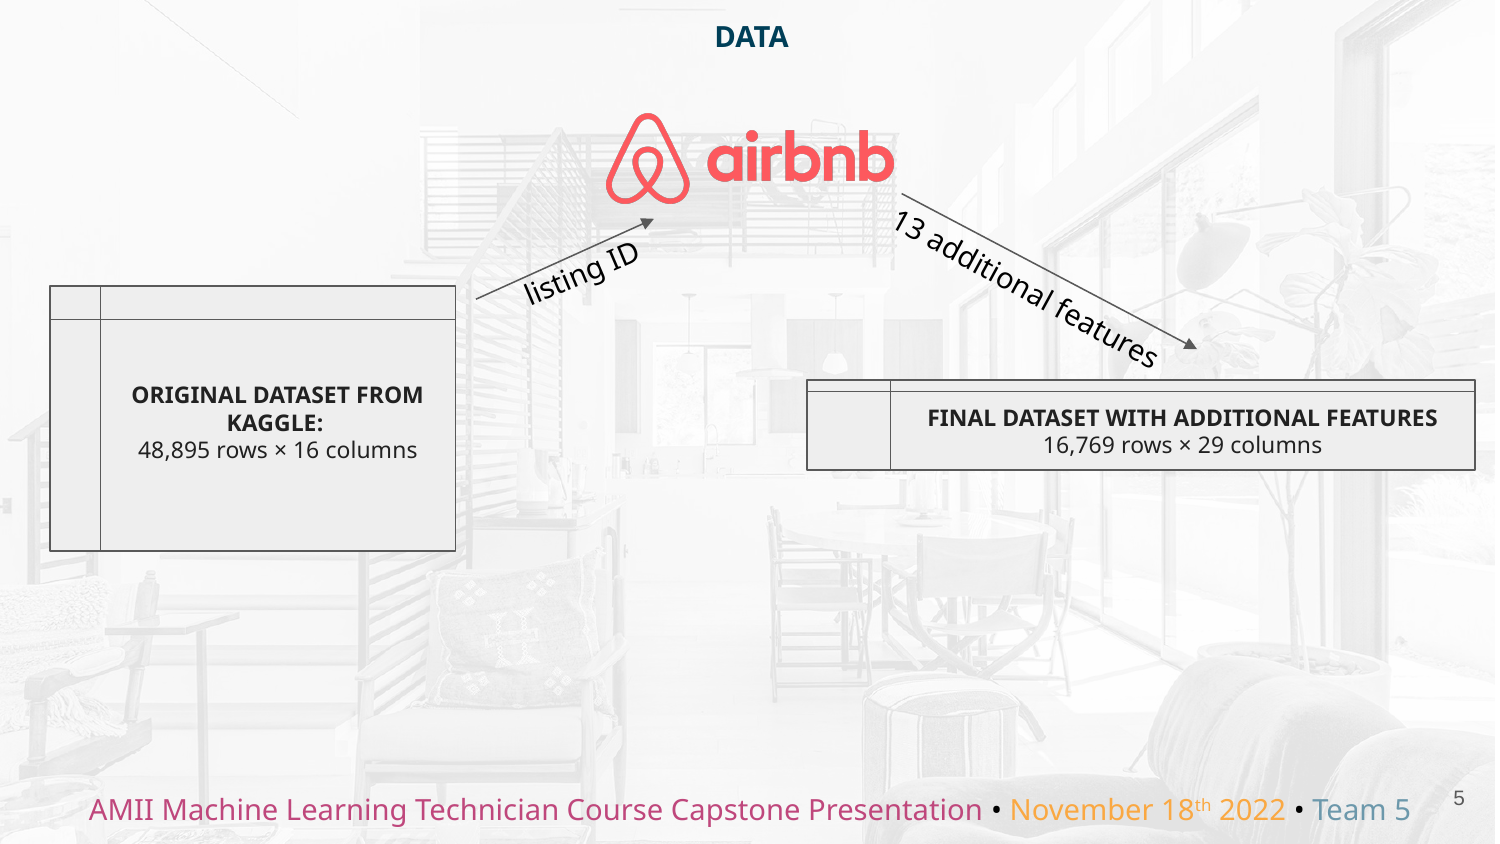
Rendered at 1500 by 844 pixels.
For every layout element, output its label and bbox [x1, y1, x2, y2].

text_box [901, 193, 1198, 350]
picture [0, 0, 1495, 844]
text_box [475, 218, 655, 300]
